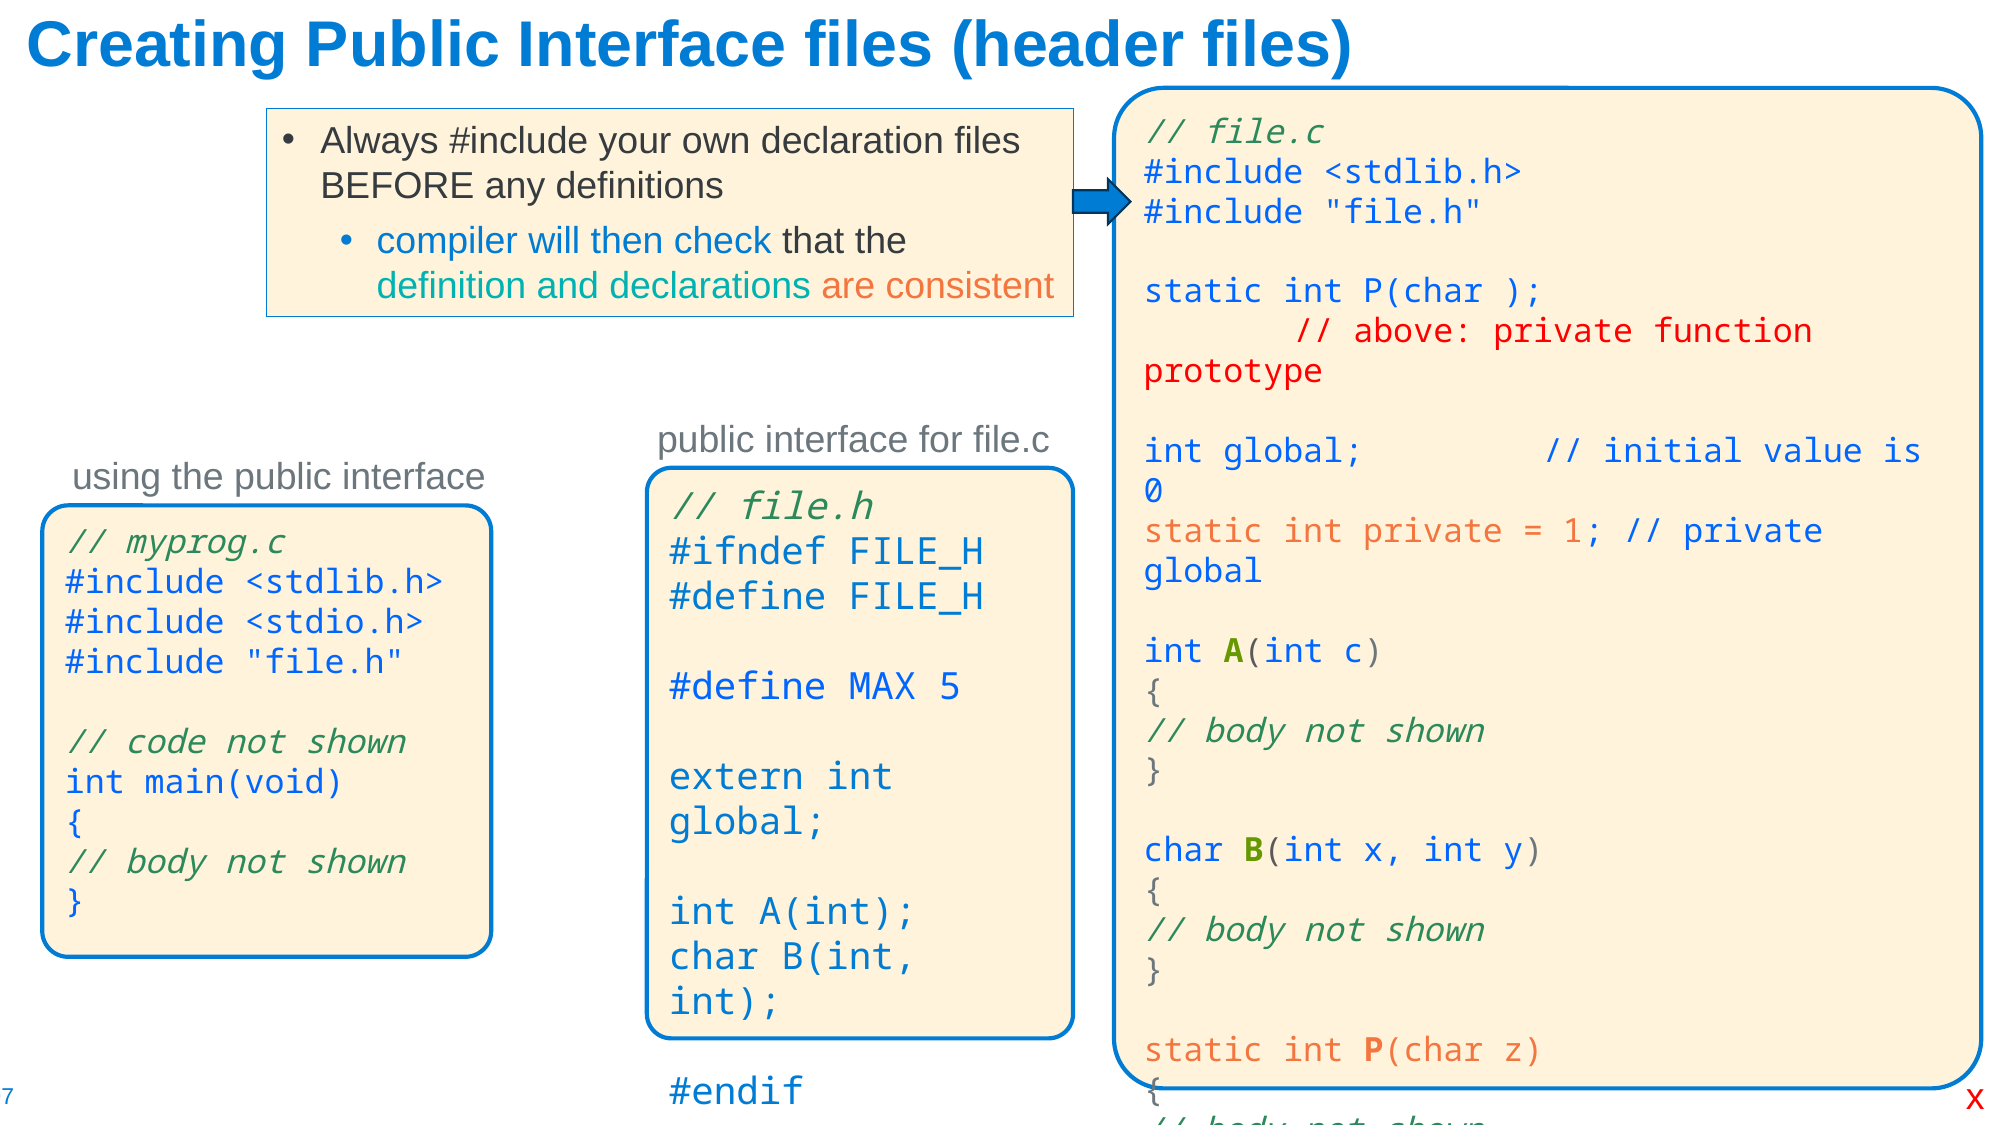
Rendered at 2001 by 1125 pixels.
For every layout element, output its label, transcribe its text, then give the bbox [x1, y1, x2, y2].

text_box // file.h #ifndef FILE_H #define FILE_H #define MAX 5 extern int global; int A(int); char B(int, int); #endif [646, 467, 1074, 1039]
text_box [1071, 176, 1132, 227]
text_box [42, 444, 504, 957]
list Always #include your own declaration files BEFORE any definitions compiler will then check that the definition and declarations are consistent [266, 108, 1074, 317]
text_box public interface for file.c [642, 407, 1066, 467]
text_box // file.c #include <stdlib.h> #include "file.h" static int P(char ); // above: private function prototype int global; // initial value is 0 static int private = 1; // private global int A(int c) { // body not shown } char B(int x, int y) { // body not shown } static int P(char z) { // body not shown } [1114, 87, 1982, 1089]
text_box x [1951, 1064, 2000, 1125]
title Creating Public Interface files (header files) [11, 25, 1737, 88]
